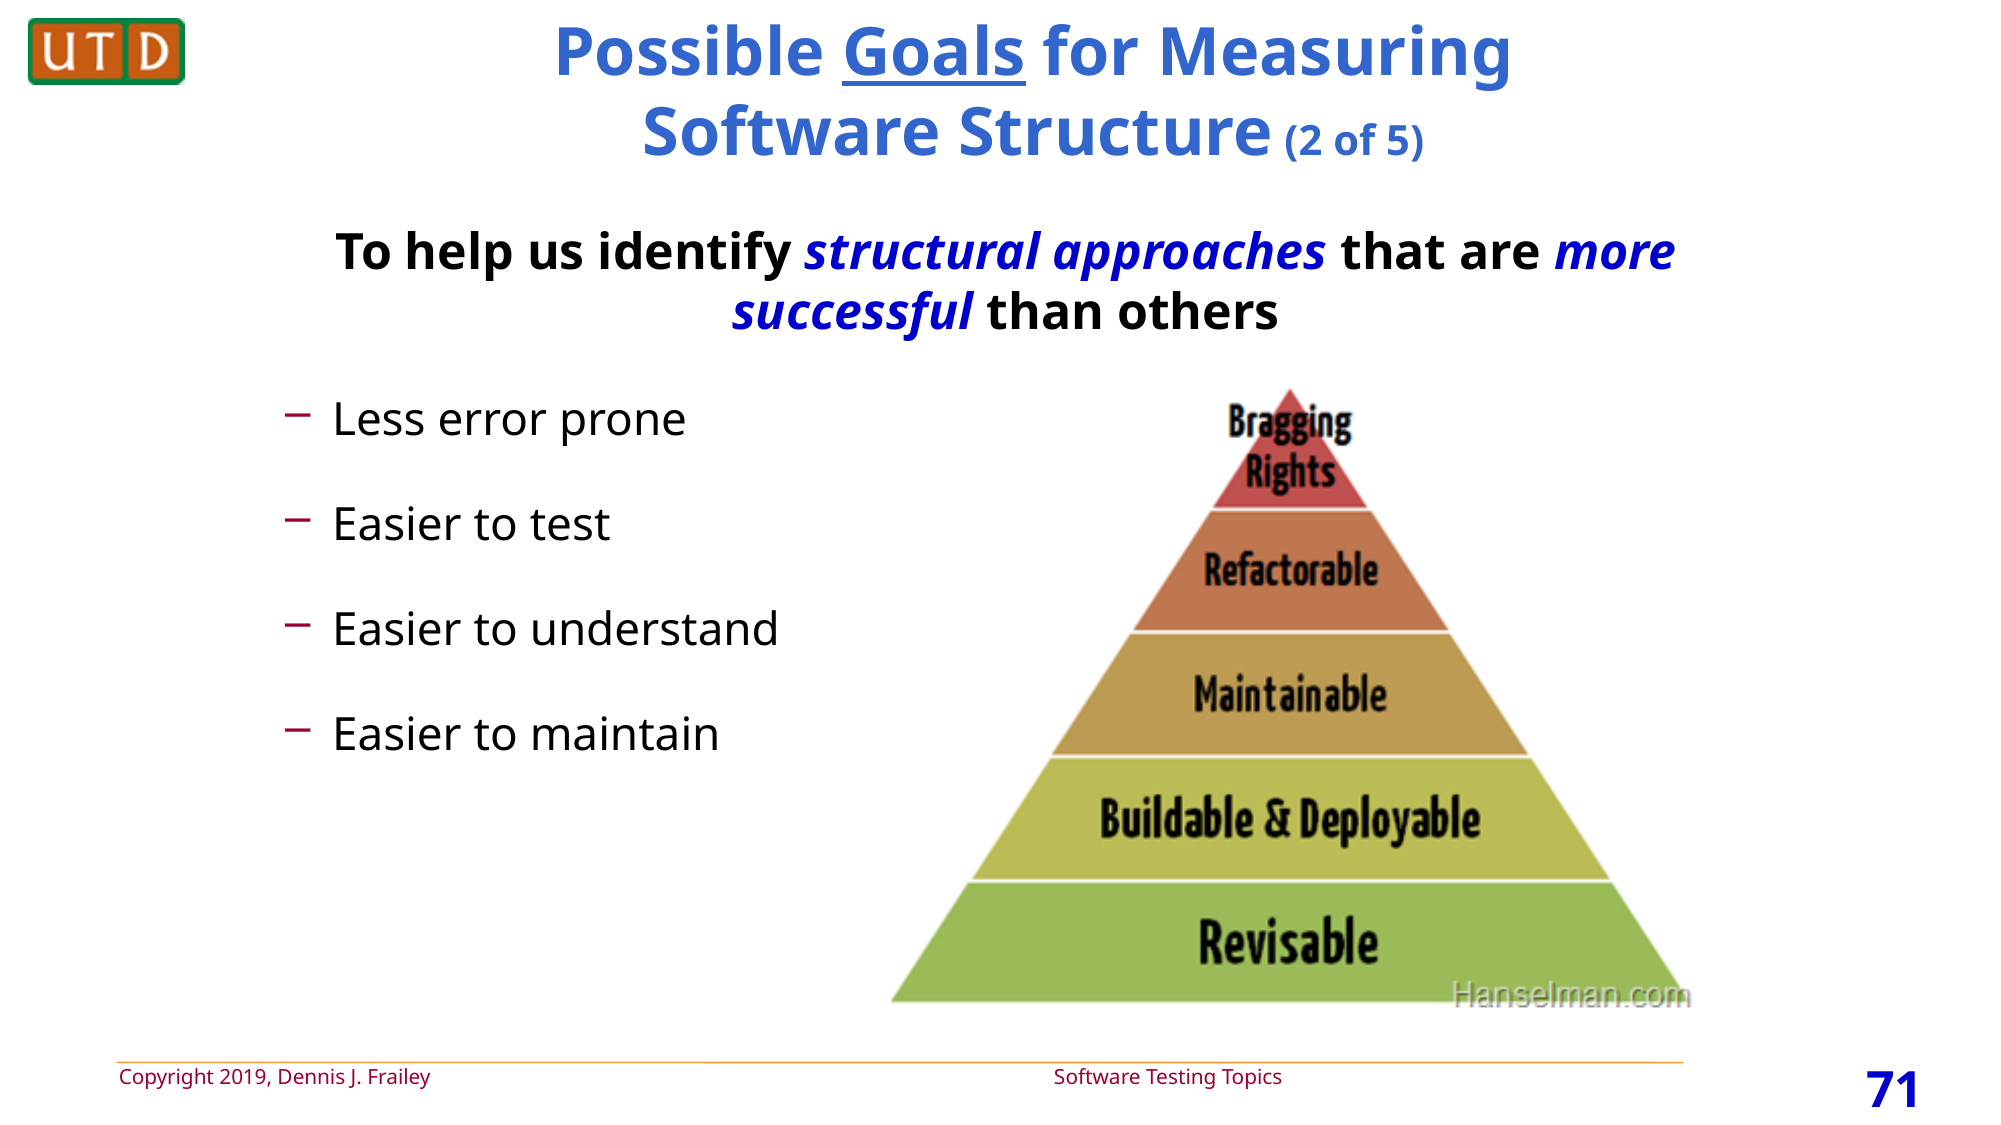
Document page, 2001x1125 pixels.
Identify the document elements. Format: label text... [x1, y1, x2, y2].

title Possible Goals for Measuring Software Structure (2 of 5) [143, 0, 1924, 179]
picture [27, 18, 143, 85]
list To help us identify structural approaches that are more successful than others Less error prone Easier to test Easier to understand Easier to maintain [195, 212, 1817, 967]
picture [891, 362, 1702, 1018]
